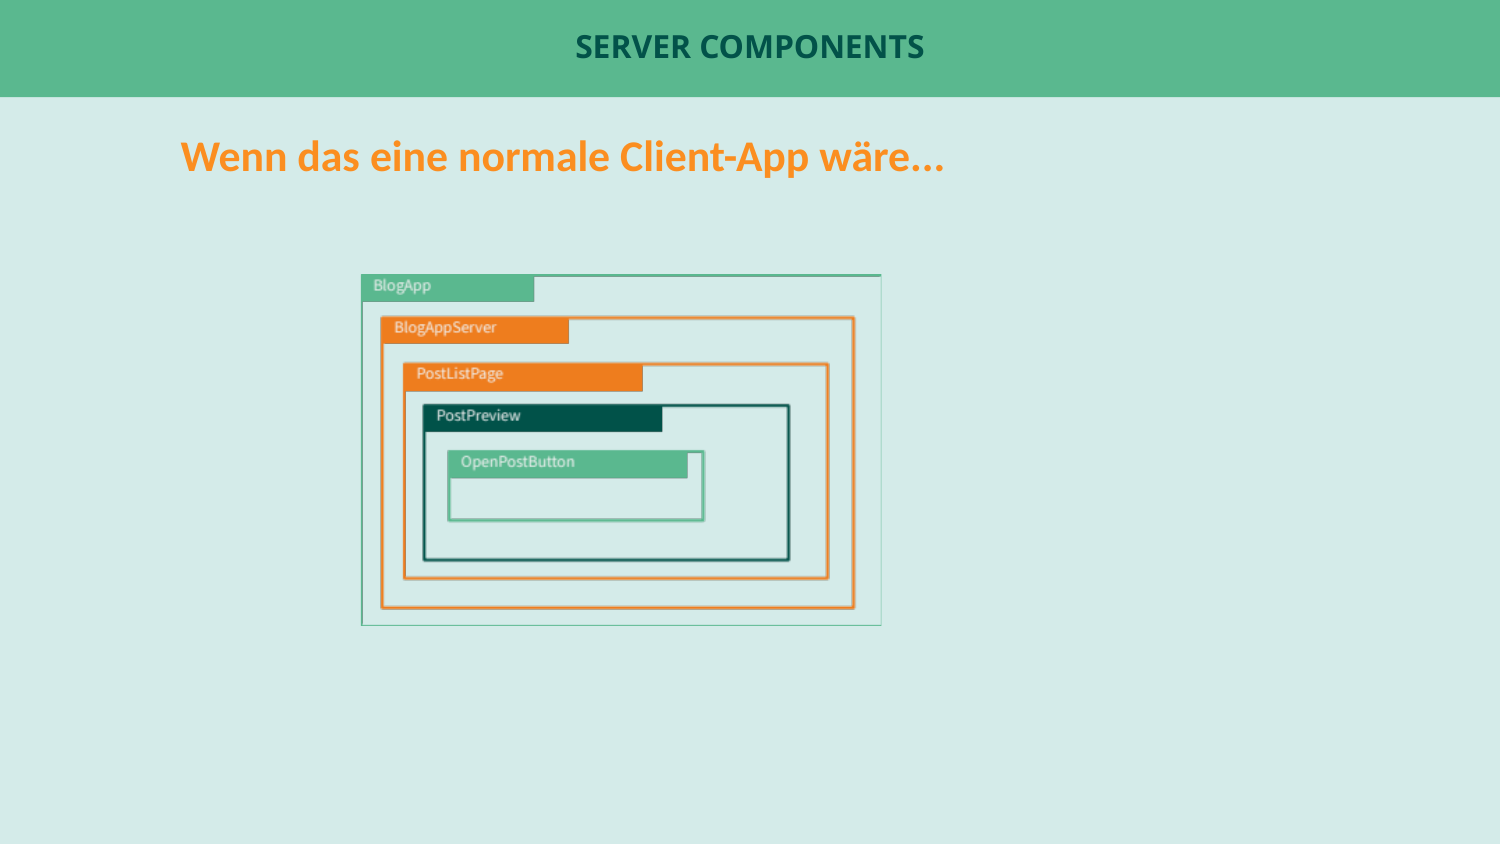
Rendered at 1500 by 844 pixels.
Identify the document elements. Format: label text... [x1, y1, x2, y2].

title Server Components [0, 0, 1500, 98]
picture [360, 274, 882, 626]
list Wenn das eine normale Client-App wäre... [165, 126, 1324, 782]
